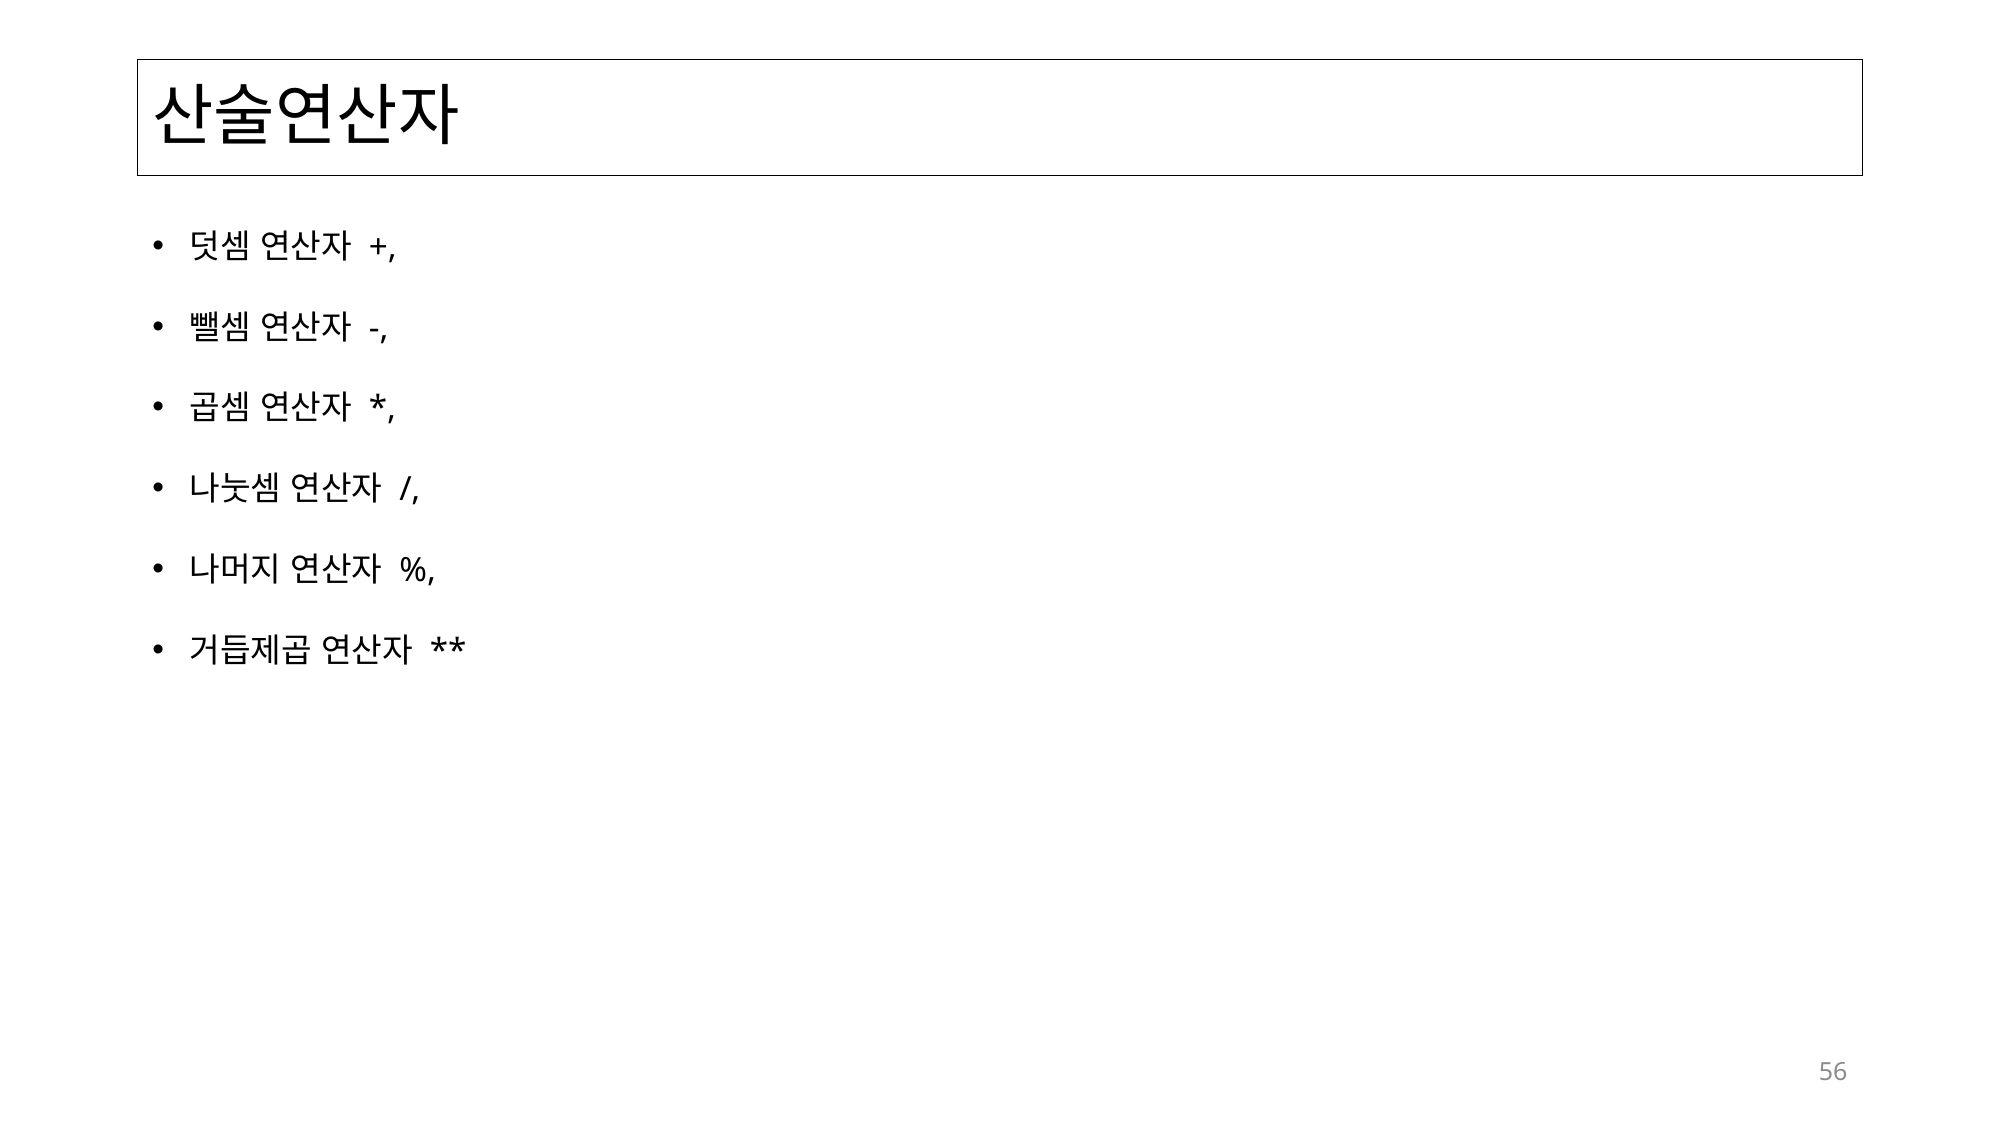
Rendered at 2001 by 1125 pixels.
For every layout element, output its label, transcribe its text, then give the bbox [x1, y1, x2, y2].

slide_number 56 [1412, 1042, 1863, 1103]
title 산술연산자 [137, 59, 1863, 176]
list 덧셈 연산자 +, 뺄셈 연산자 -, 곱셈 연산자 *, 나눗셈 연산자 /, 나머지 연산자 %, 거듭제곱 연산자 ** [137, 197, 1863, 1014]
